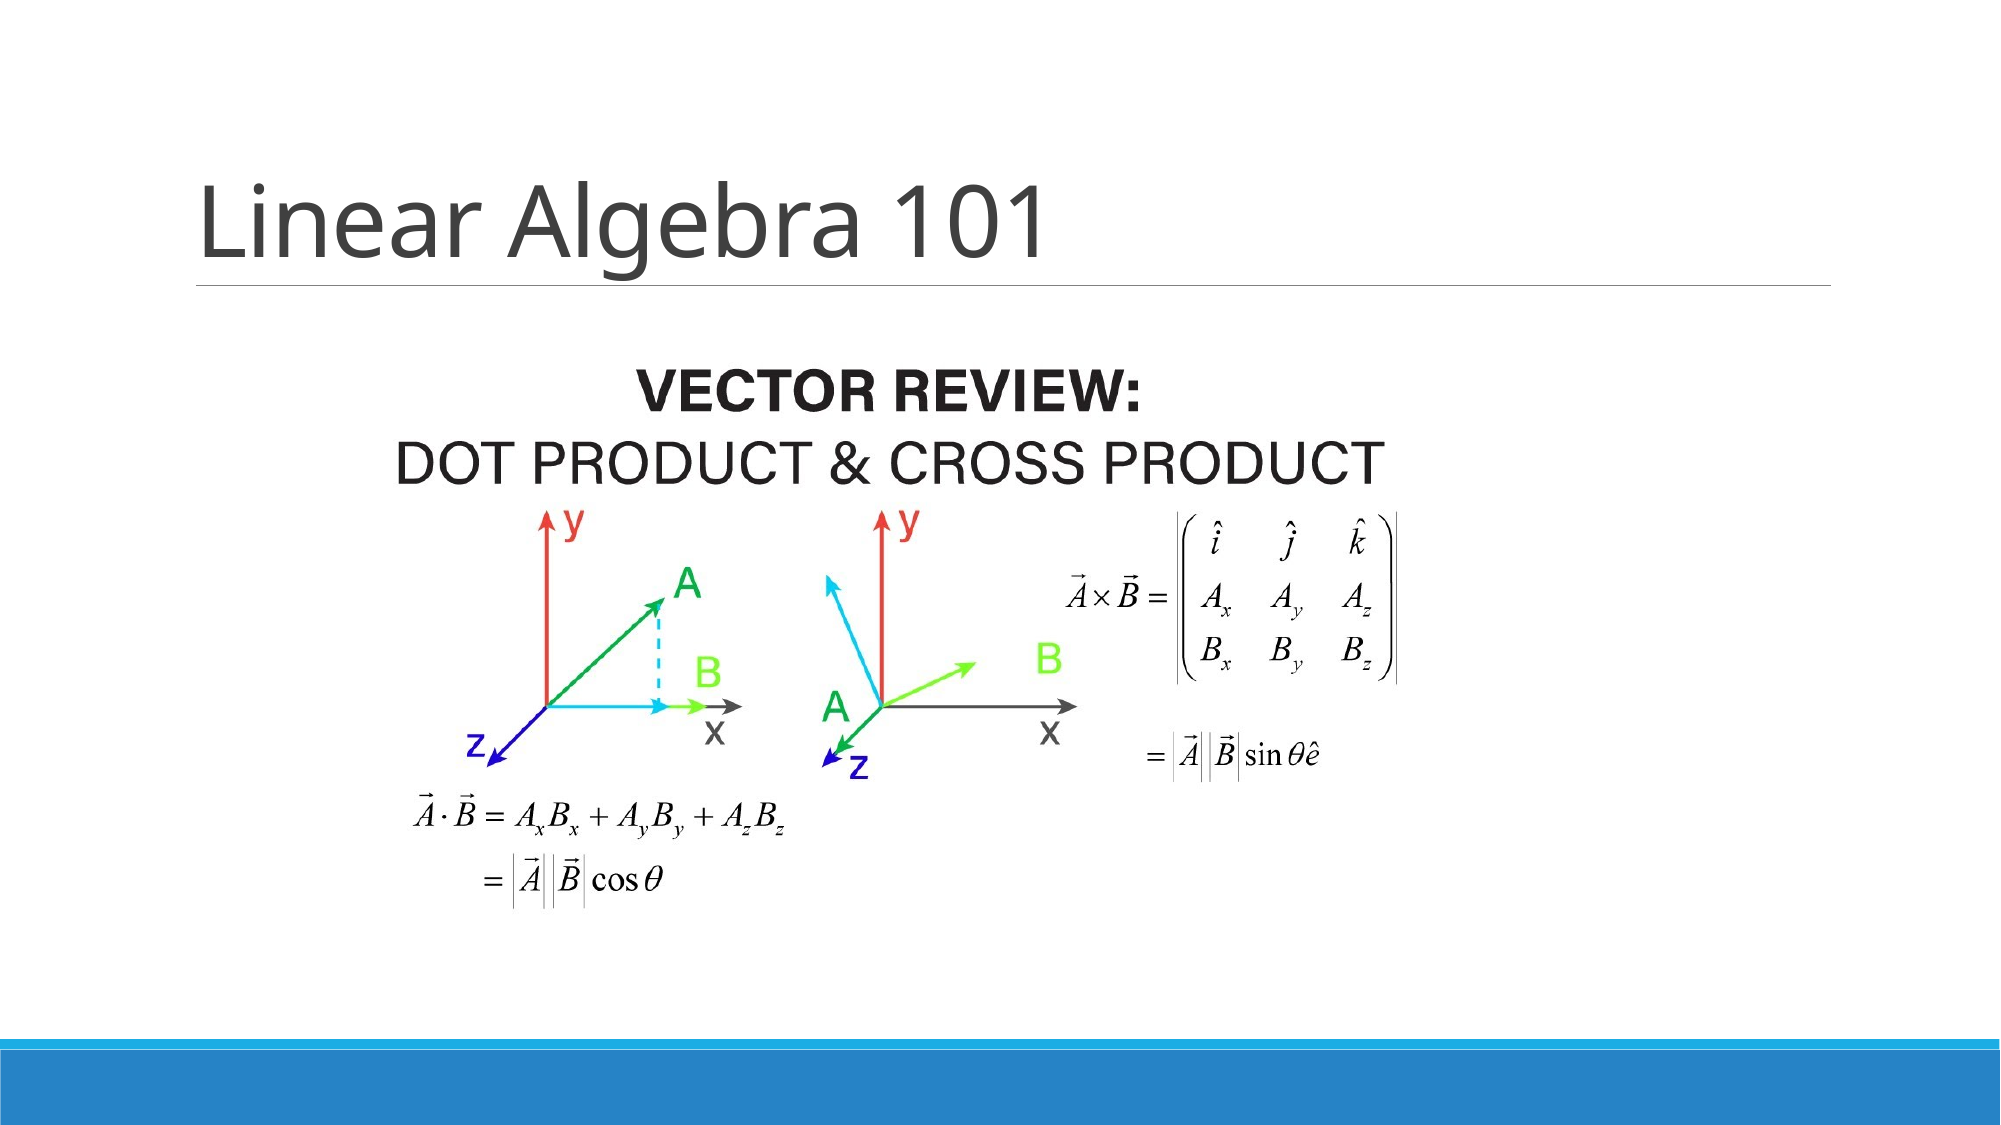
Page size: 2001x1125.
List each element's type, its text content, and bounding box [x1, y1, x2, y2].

title Linear Algebra 101 [180, 47, 1830, 285]
picture [329, 305, 1448, 935]
